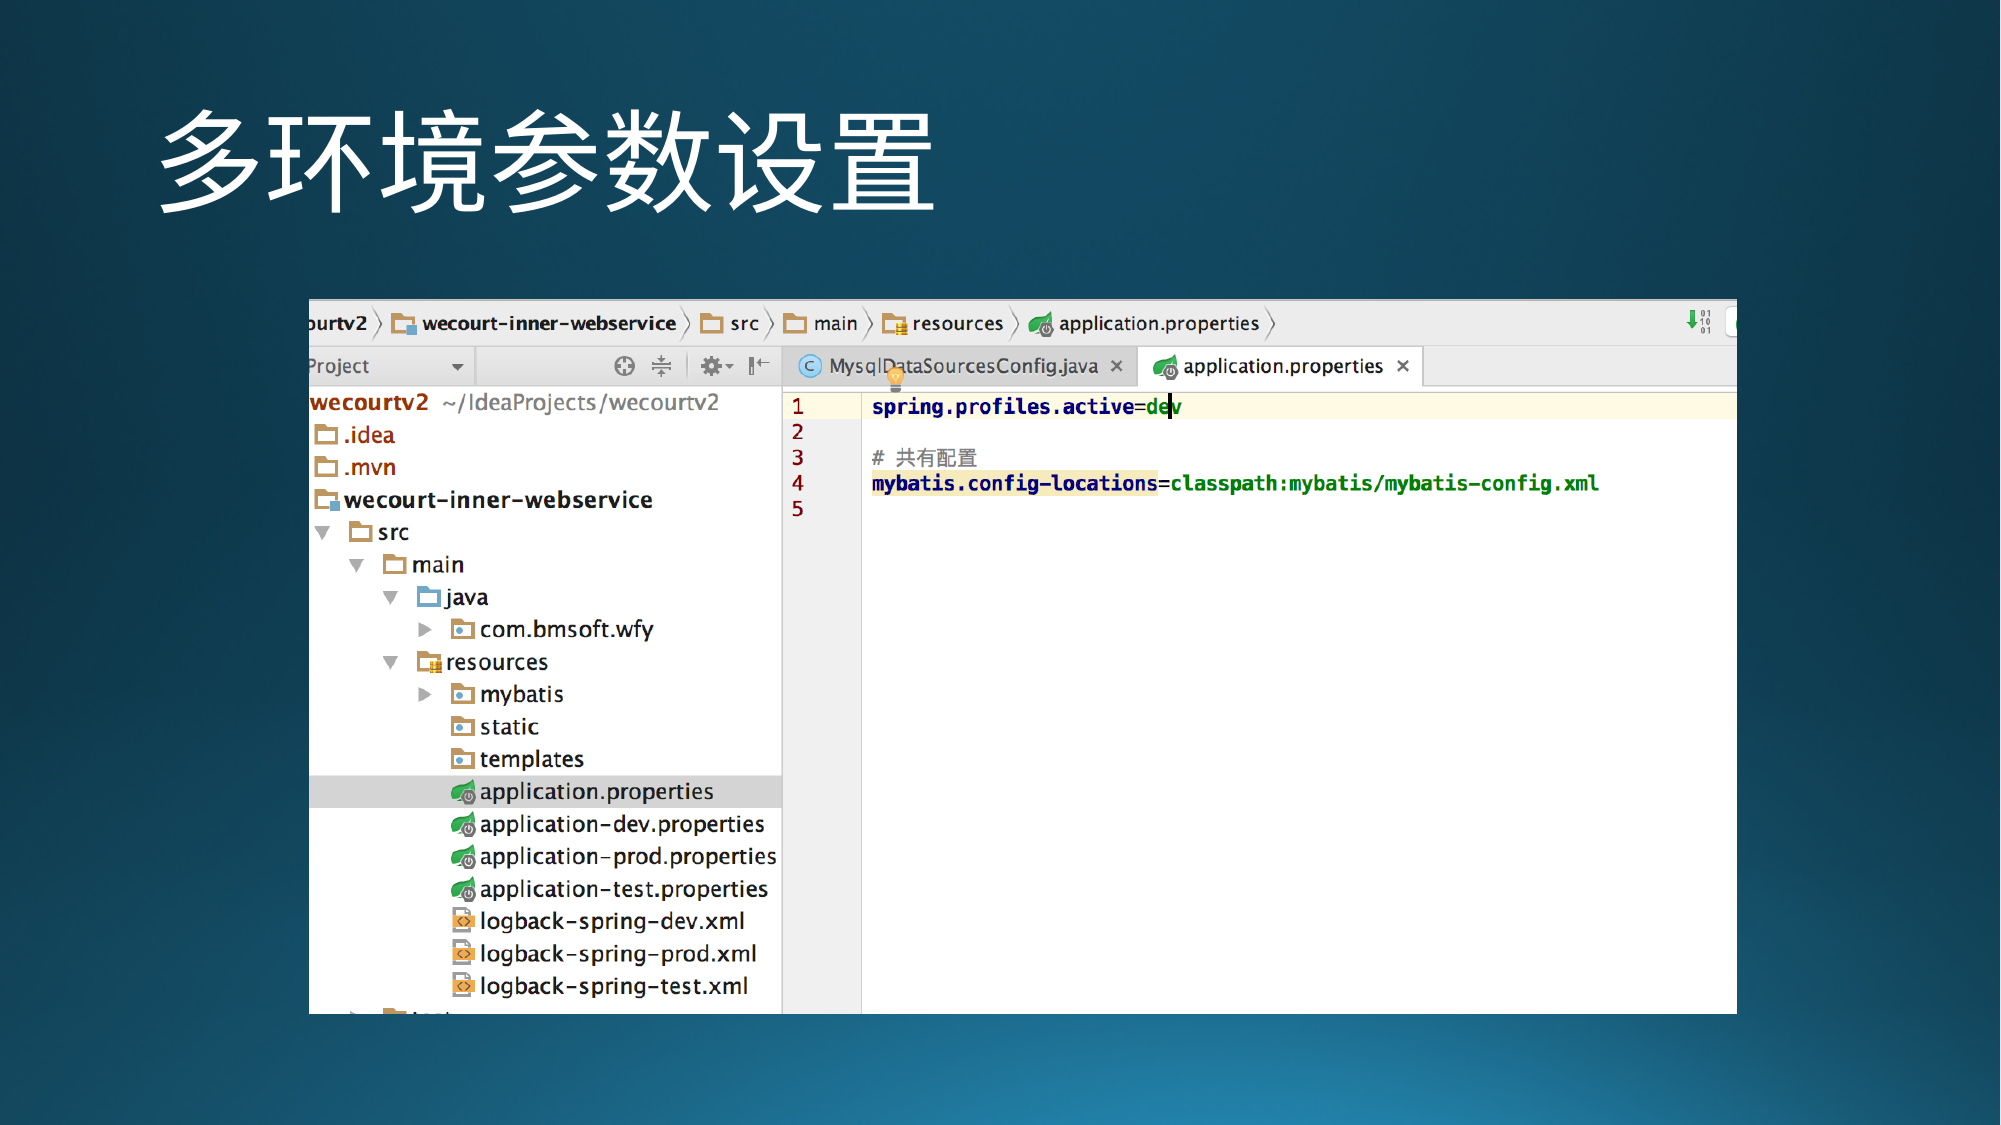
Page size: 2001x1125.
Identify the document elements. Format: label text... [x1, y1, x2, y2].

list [309, 299, 1737, 1014]
title 多环境参数设置 [137, 59, 1863, 278]
picture [0, 0, 2001, 1125]
